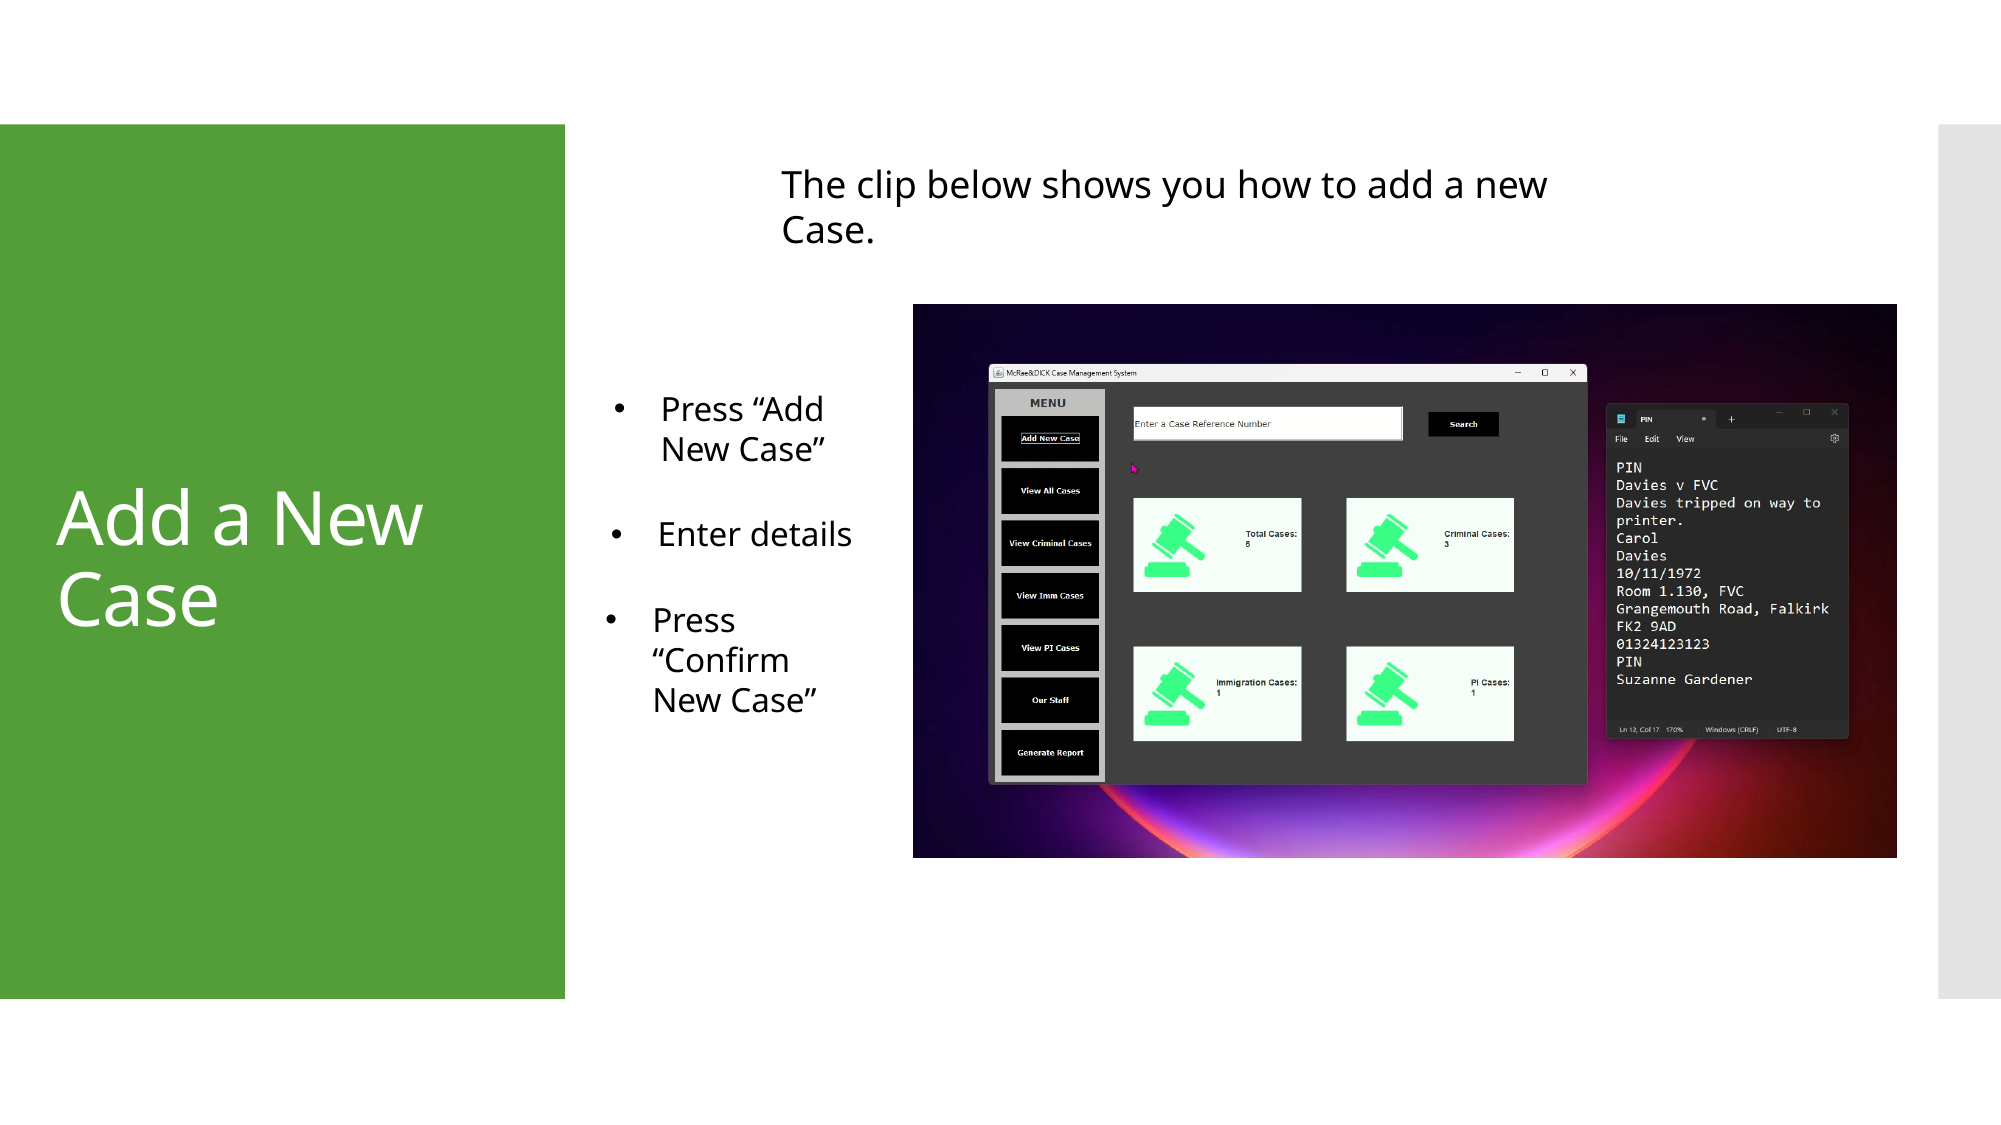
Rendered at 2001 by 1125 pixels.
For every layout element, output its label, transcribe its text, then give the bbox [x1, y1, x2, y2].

text_box Press “Add New Case” [599, 380, 845, 475]
text_box Press “Confirm New Case” [590, 591, 884, 726]
title Add a New Case [41, 184, 525, 940]
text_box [911, 303, 1898, 859]
text_box Enter details [595, 506, 868, 561]
text_box The clip below shows you how to add a new Case. [766, 154, 1580, 259]
